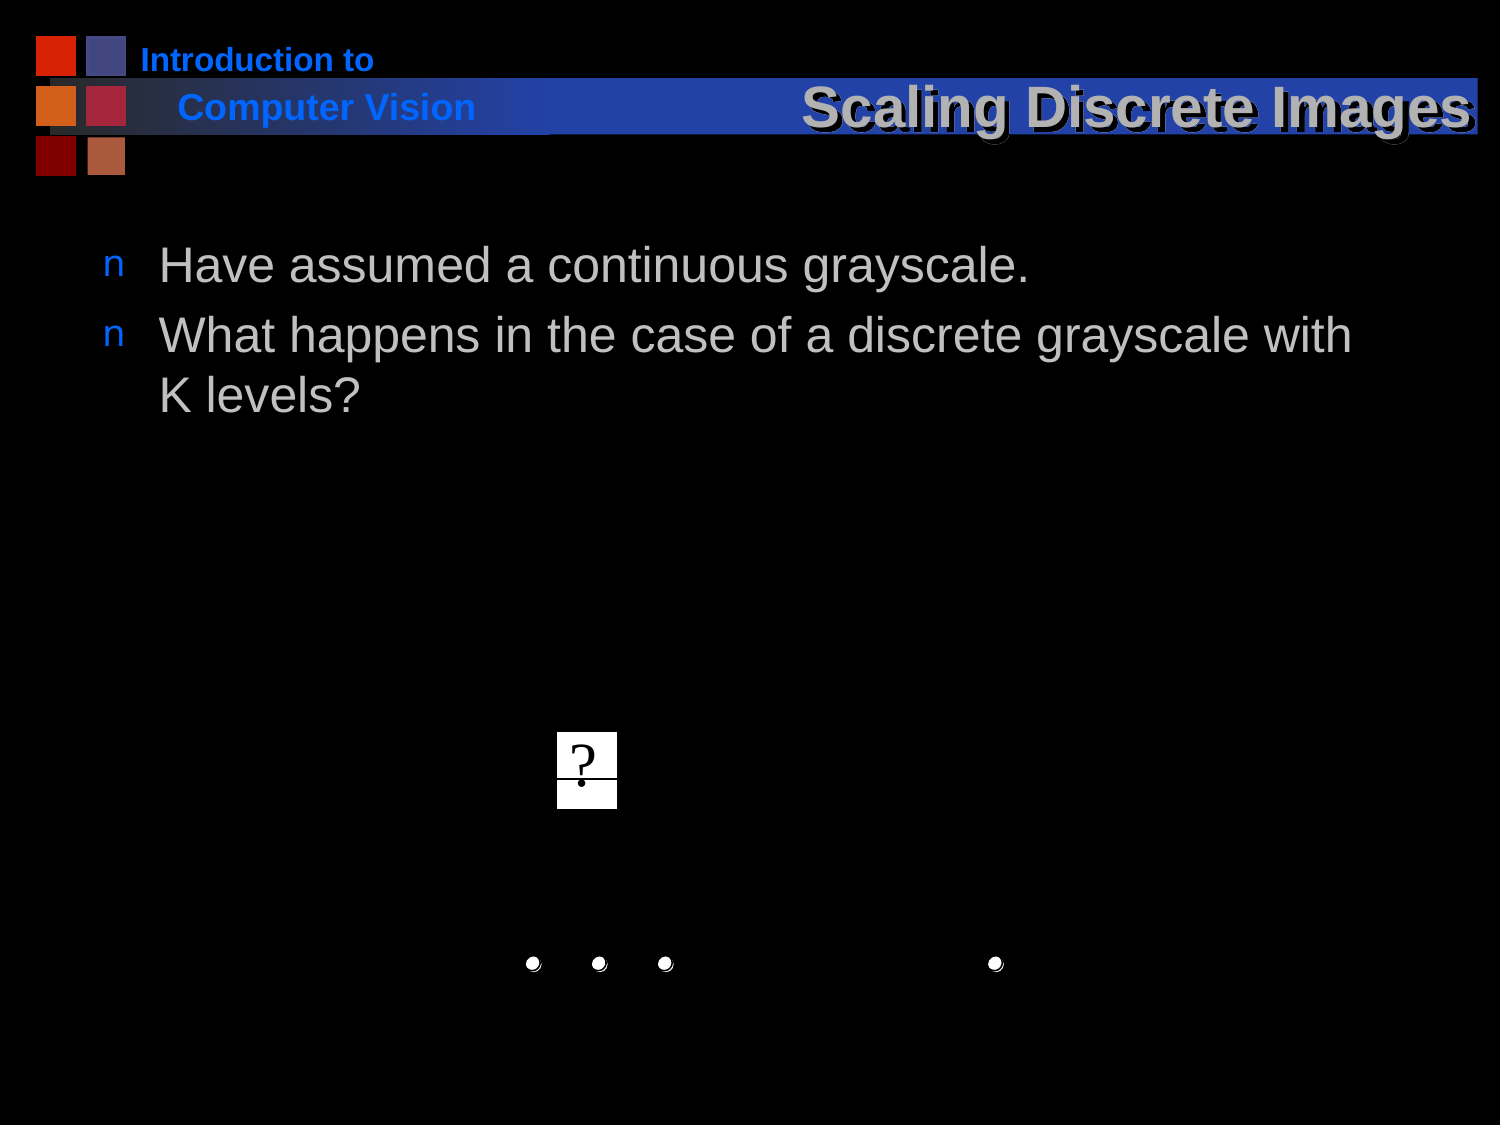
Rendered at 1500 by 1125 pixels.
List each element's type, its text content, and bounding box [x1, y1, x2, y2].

title Scaling Discrete Images [774, 46, 1500, 148]
picture [387, 424, 1055, 1092]
list Have assumed a continuous grayscale. What happens in the case of a discrete grayscale with K levels? [86, 224, 1376, 438]
